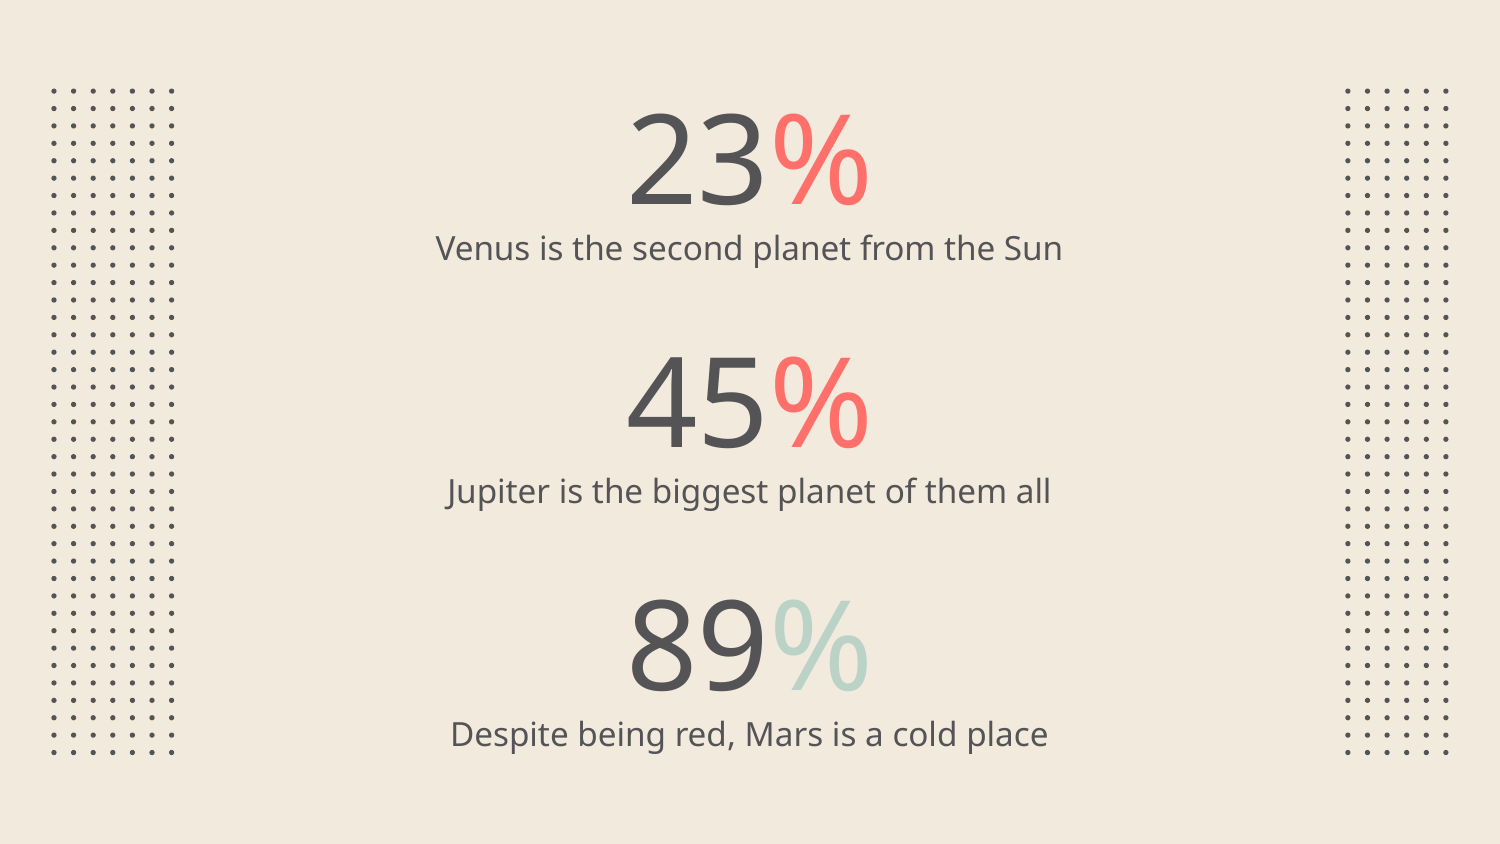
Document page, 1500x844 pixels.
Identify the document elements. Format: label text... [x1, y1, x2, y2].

title 23% [412, 88, 1088, 224]
title 45% [412, 331, 1088, 467]
subtitle Venus is the second planet from the Sun [412, 224, 1088, 270]
subtitle Jupiter is the biggest planet of them all [412, 467, 1088, 513]
subtitle Despite being red, Mars is a cold place [412, 710, 1088, 756]
title 89% [412, 574, 1088, 710]
